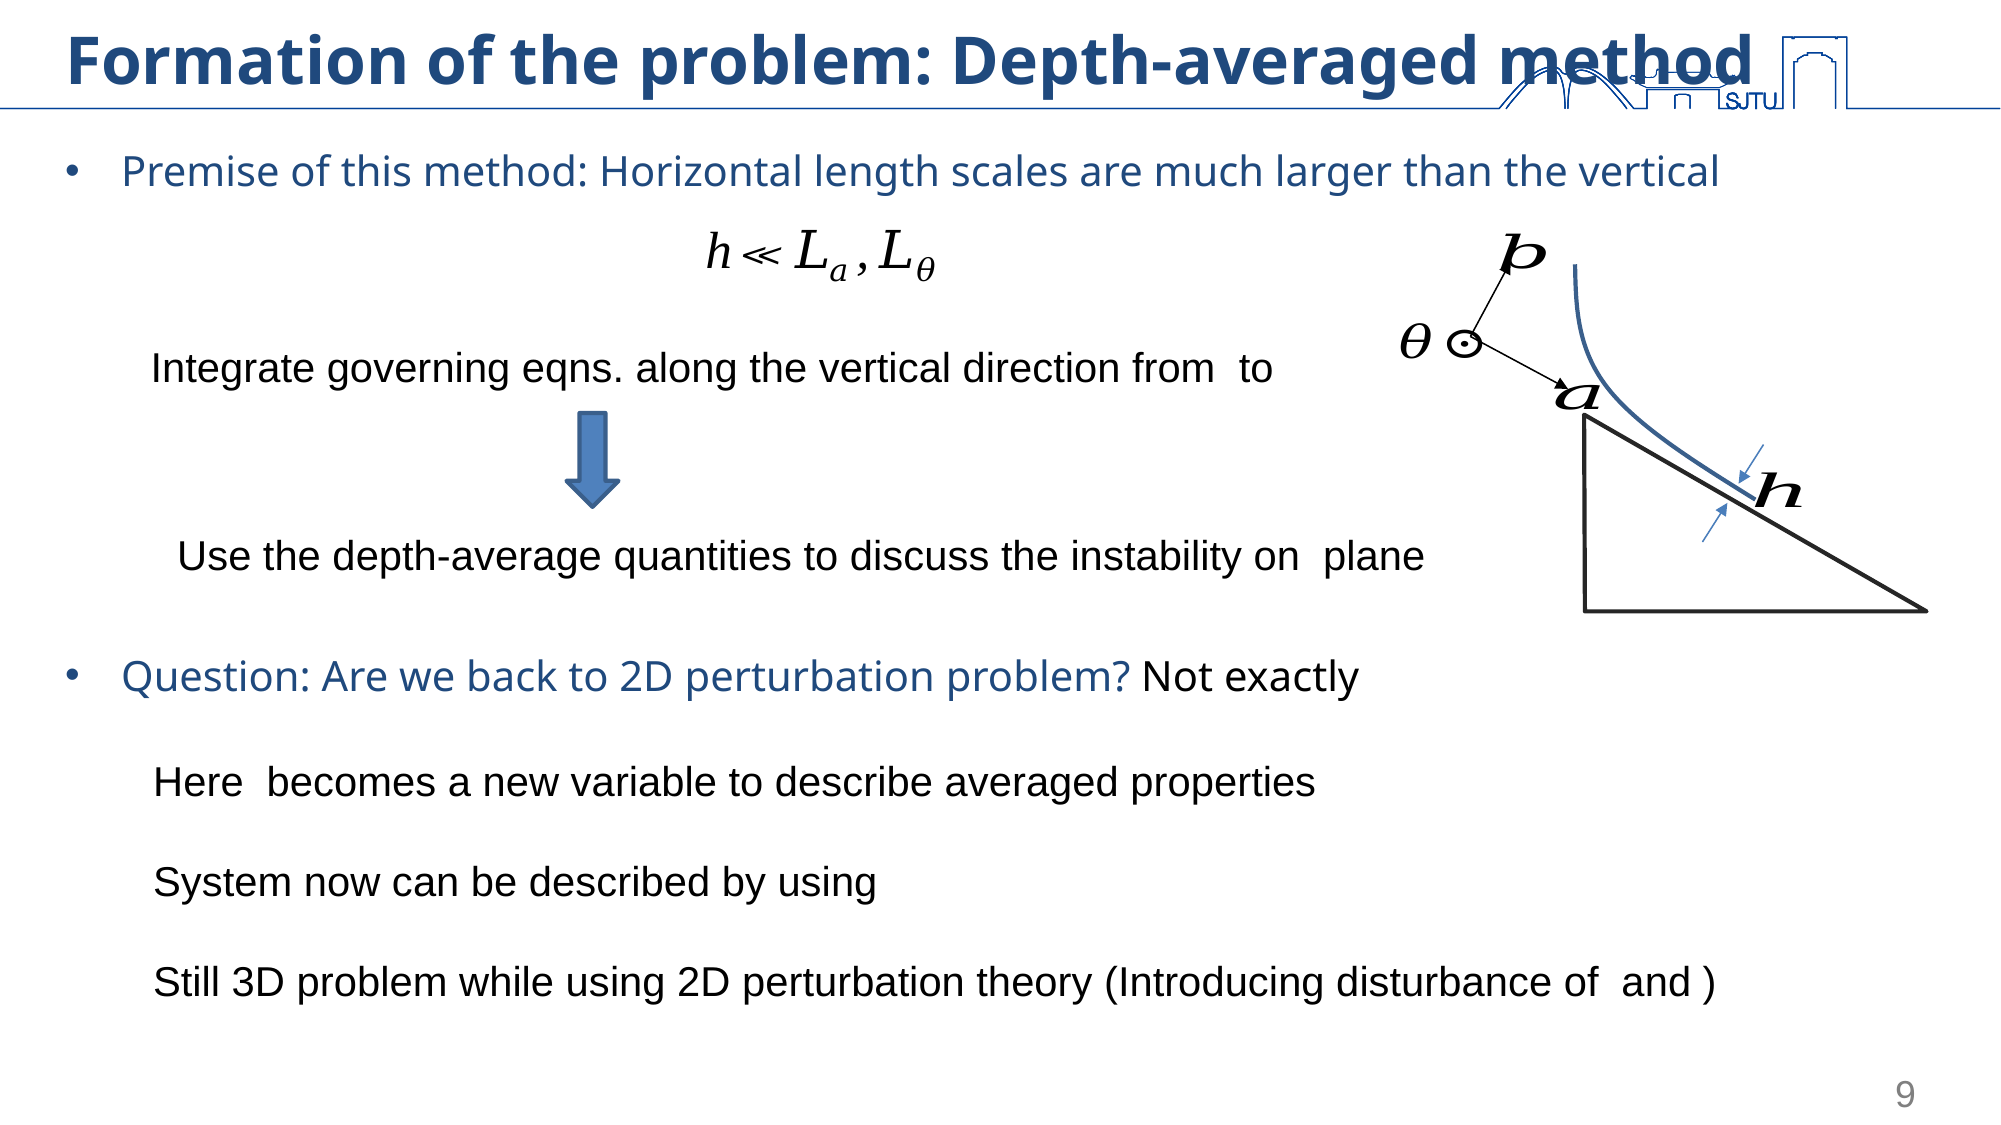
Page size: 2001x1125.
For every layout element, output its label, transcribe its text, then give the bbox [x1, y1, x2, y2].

text_box [564, 410, 621, 509]
list Premise of this method: Horizontal length scales are much larger than the vertical [50, 137, 1810, 212]
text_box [1395, 228, 1927, 612]
text_box Question: Are we back to 2D perturbation problem? Not exactly [49, 642, 1449, 717]
title Formation of the problem: Depth-averaged method [50, 11, 1950, 106]
